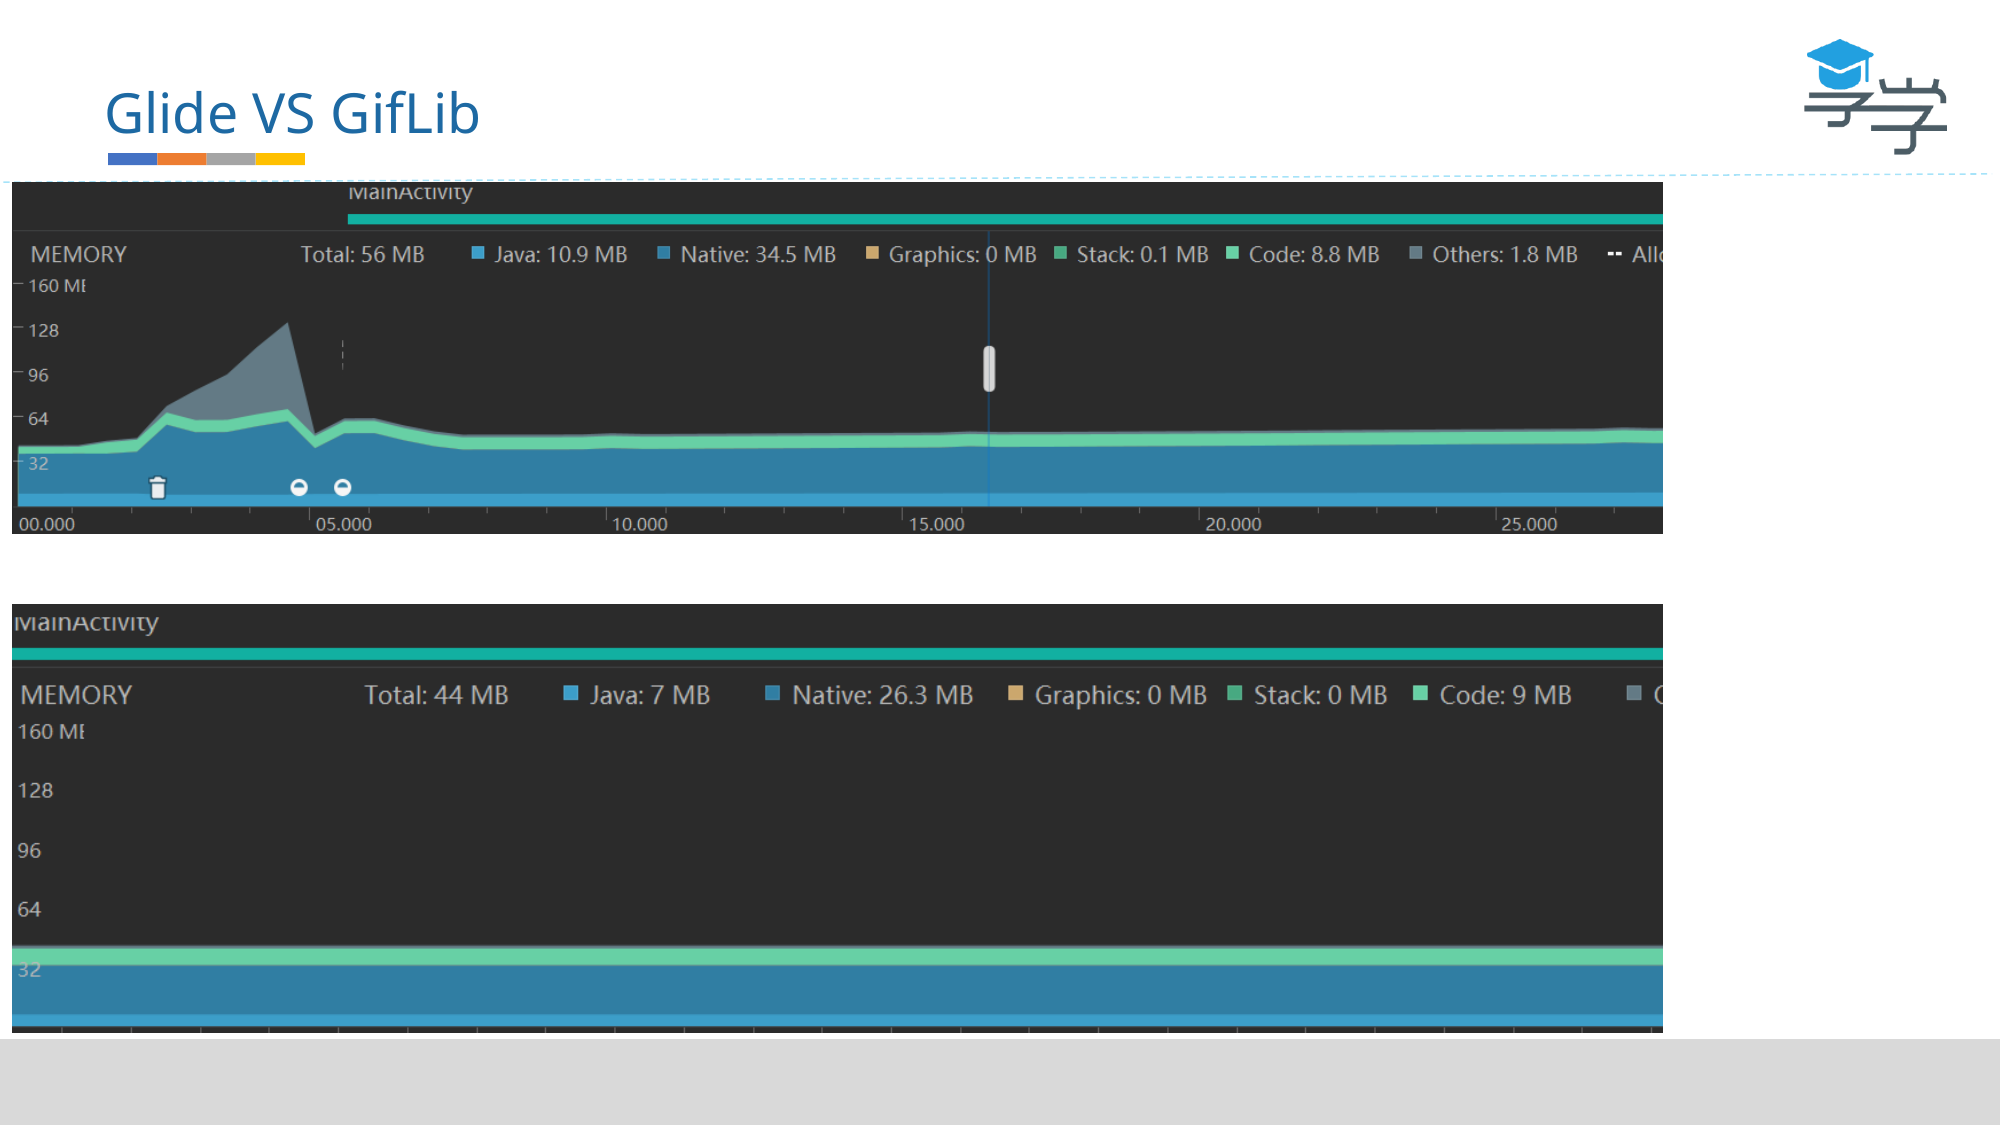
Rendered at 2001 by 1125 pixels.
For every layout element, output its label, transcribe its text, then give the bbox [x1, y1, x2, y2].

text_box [0, 173, 1993, 183]
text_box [108, 152, 305, 166]
picture [12, 182, 1663, 534]
text_box Glide VS GifLib [89, 70, 783, 153]
picture [1799, 20, 1952, 173]
picture [12, 604, 1663, 1033]
